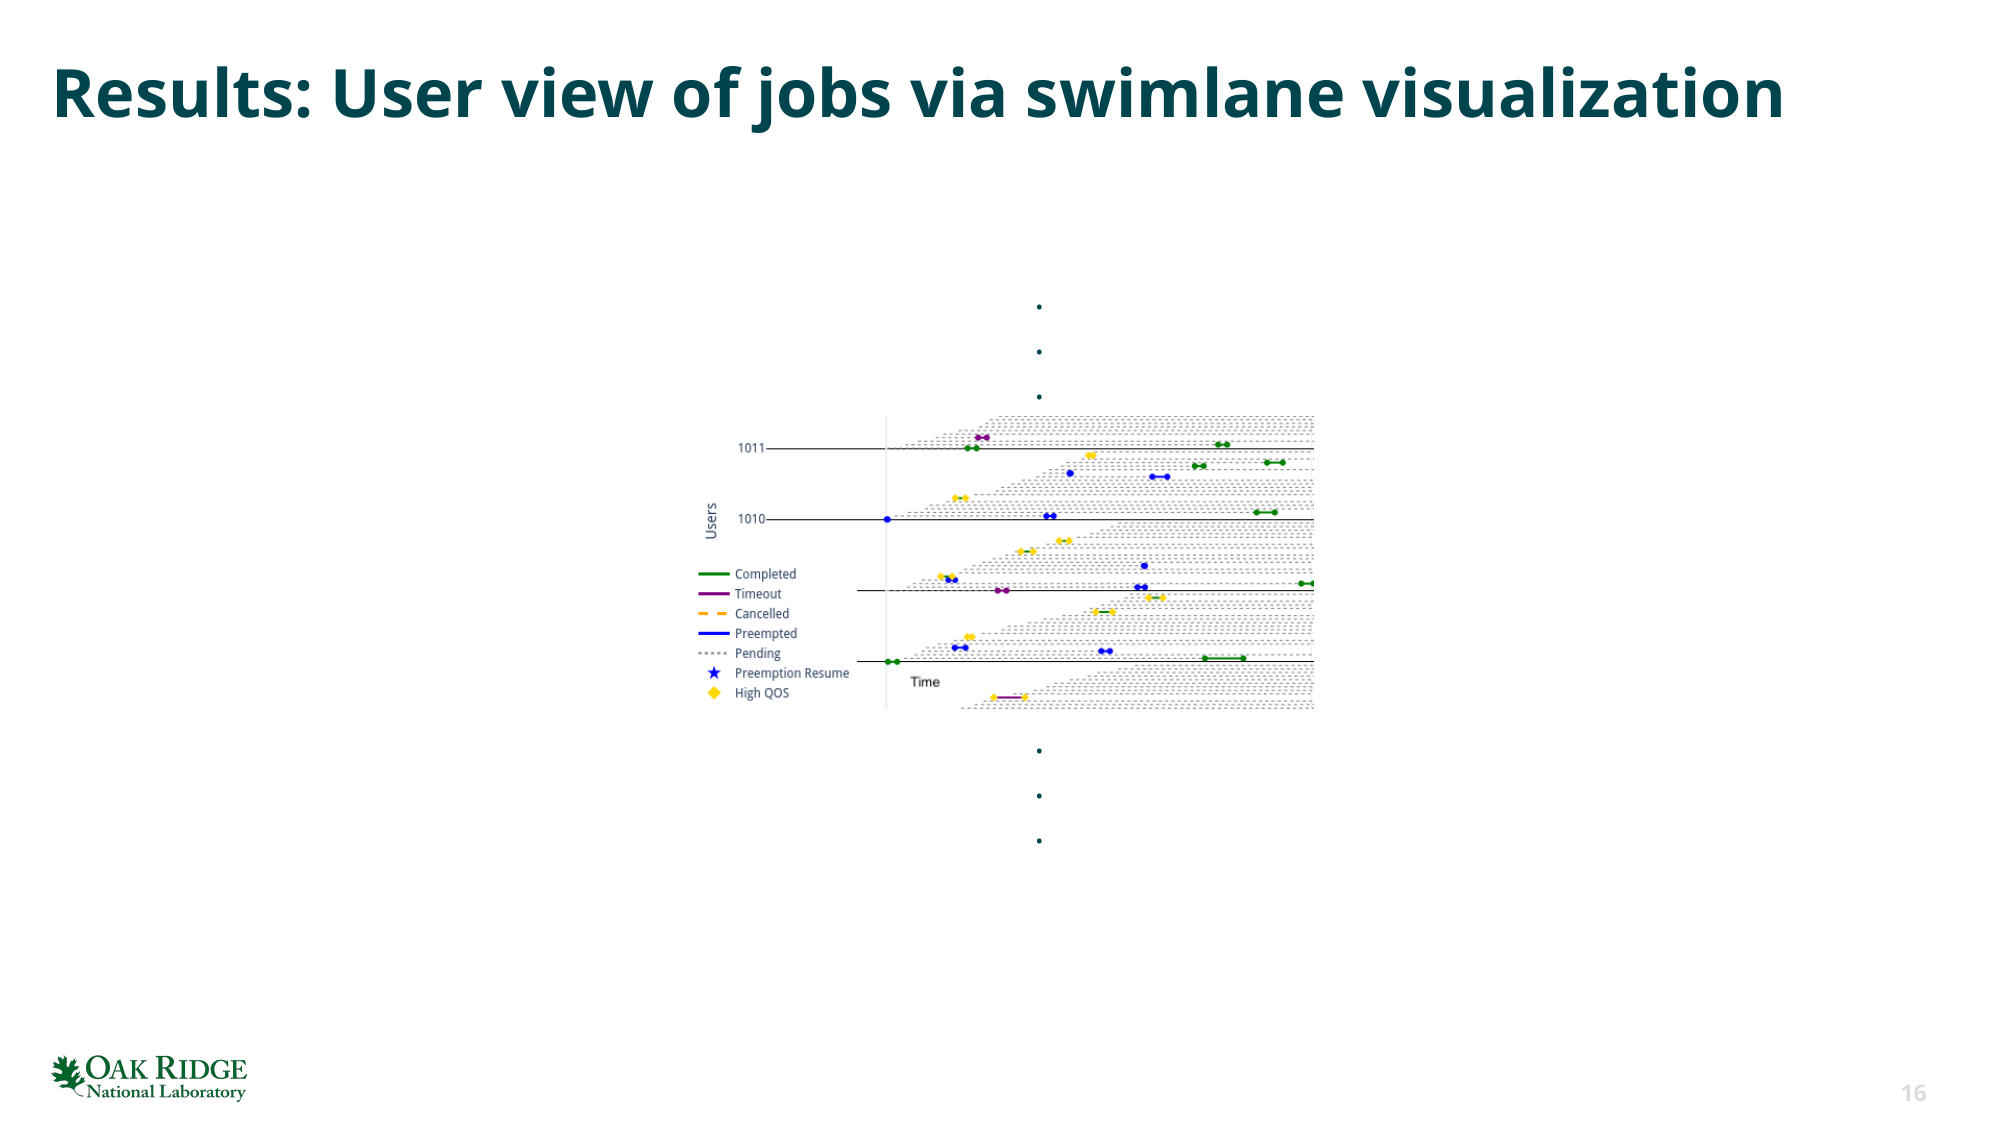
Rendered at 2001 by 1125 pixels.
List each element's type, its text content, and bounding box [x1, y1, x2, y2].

text_box . . . [1019, 265, 1060, 415]
picture [51, 1055, 247, 1102]
text_box . . . [1019, 709, 1060, 858]
picture [686, 416, 1314, 709]
title Results: User view of jobs via swimlane visualization [51, 59, 1937, 206]
